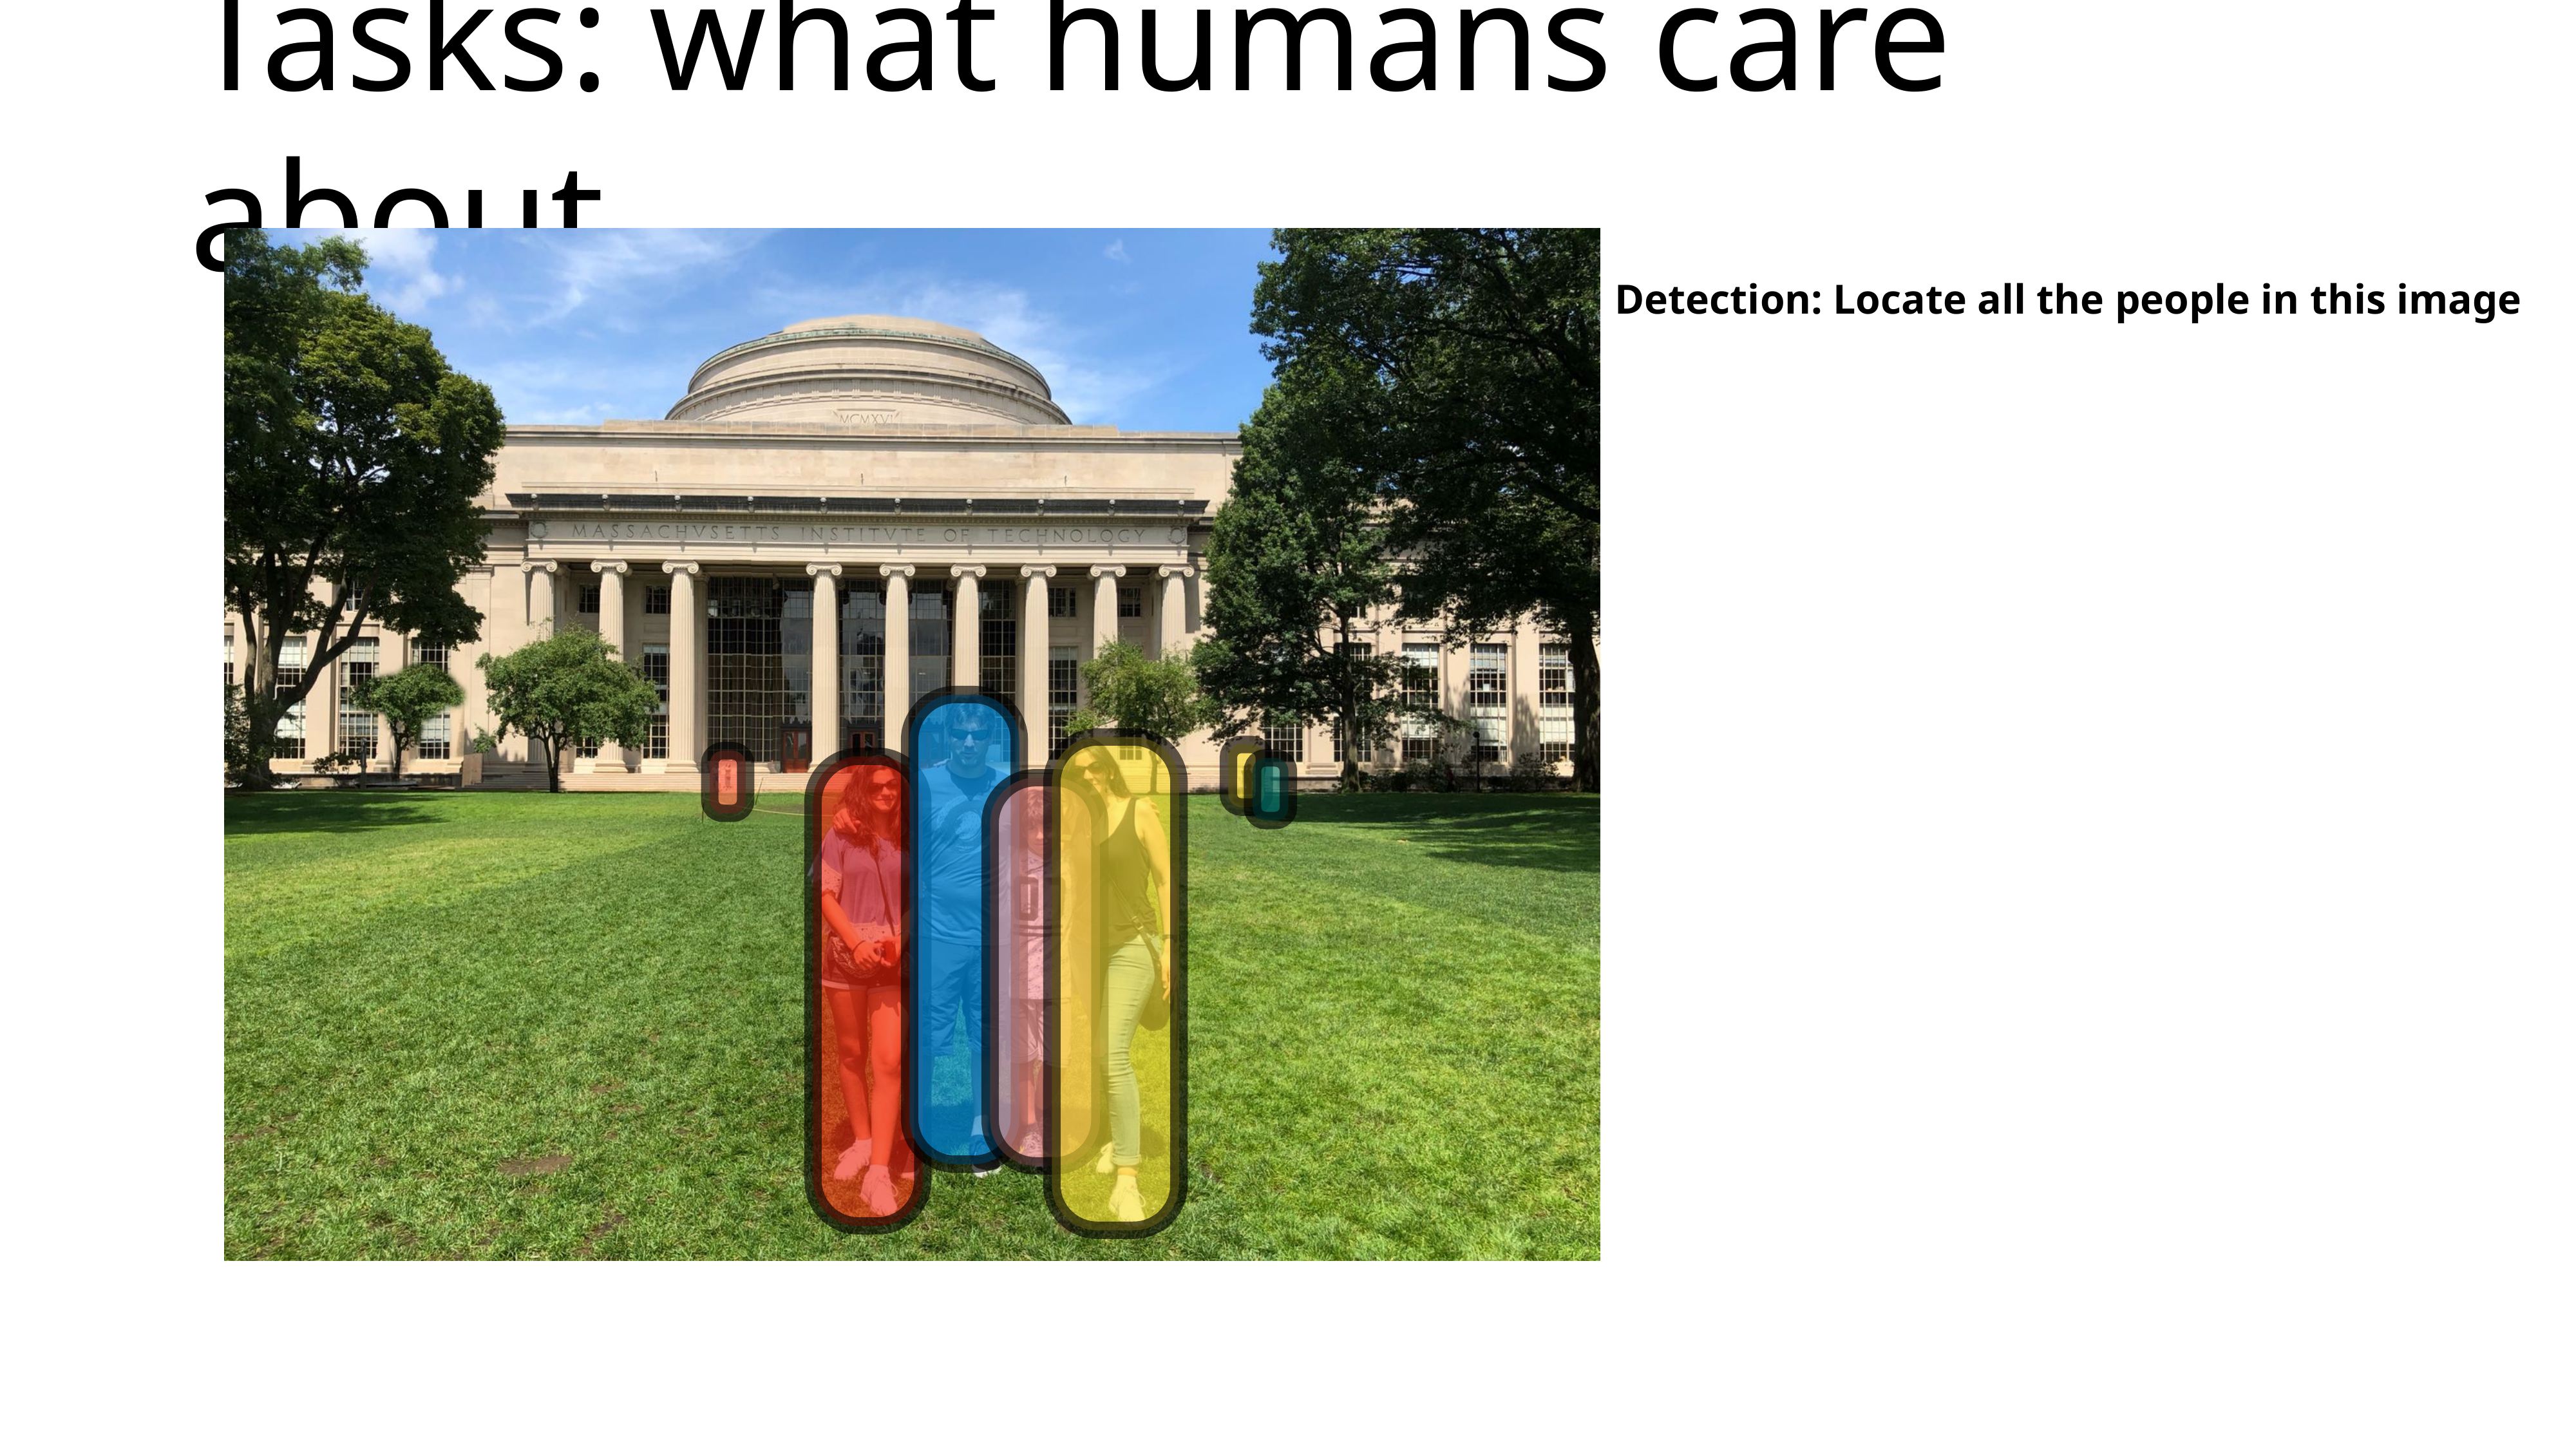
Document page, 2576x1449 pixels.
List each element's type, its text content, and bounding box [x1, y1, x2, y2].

text_box Detection: Locate all the people in this image [1609, 268, 2528, 328]
picture [223, 228, 1601, 1261]
title Tasks: what humans care about [184, 0, 2404, 242]
